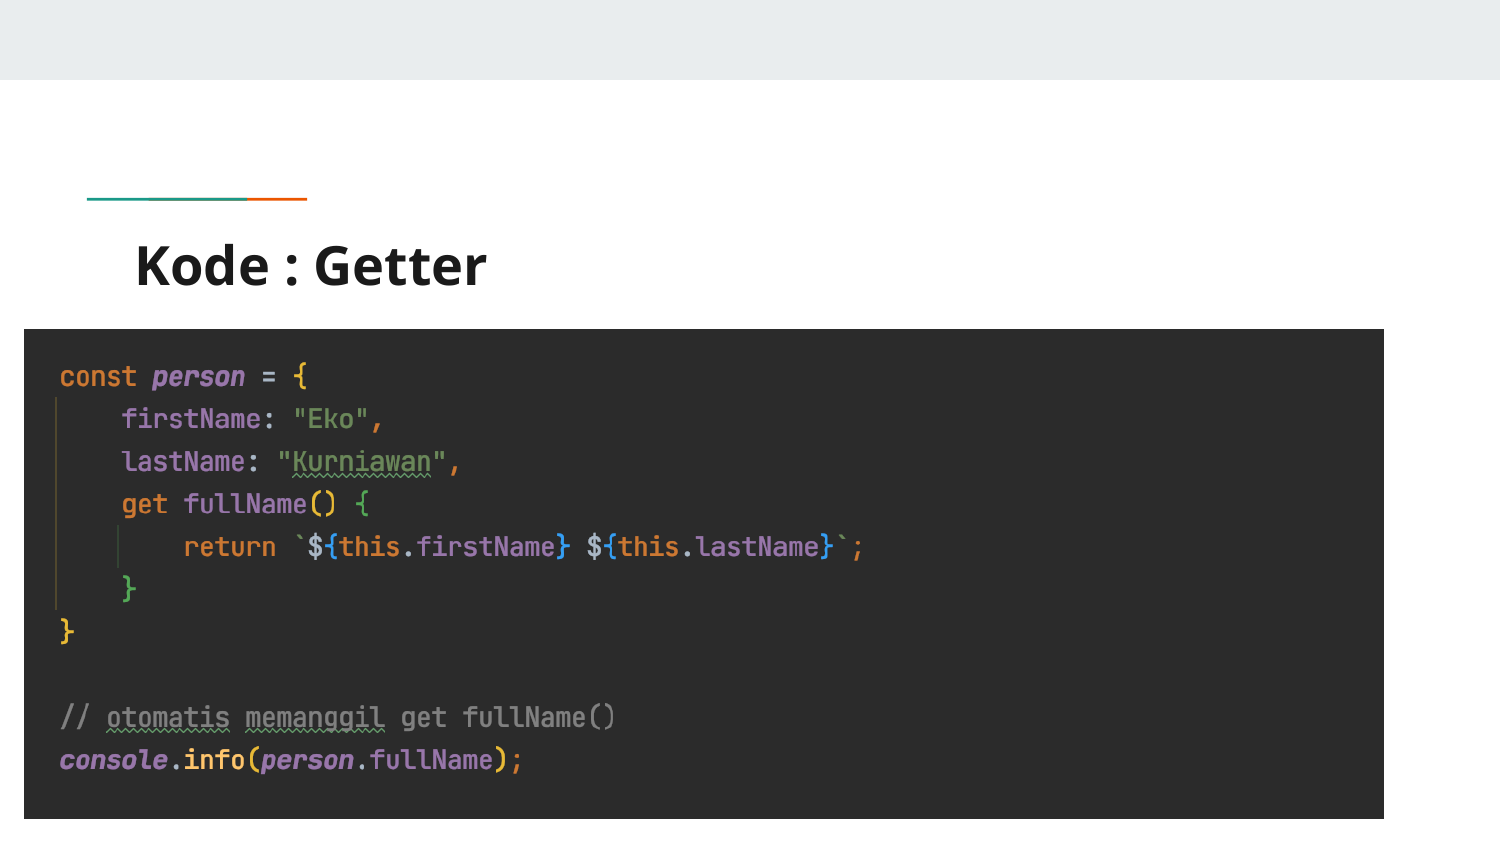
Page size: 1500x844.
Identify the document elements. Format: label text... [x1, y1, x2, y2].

title Kode : Getter [119, 216, 1381, 305]
picture [24, 328, 1384, 819]
